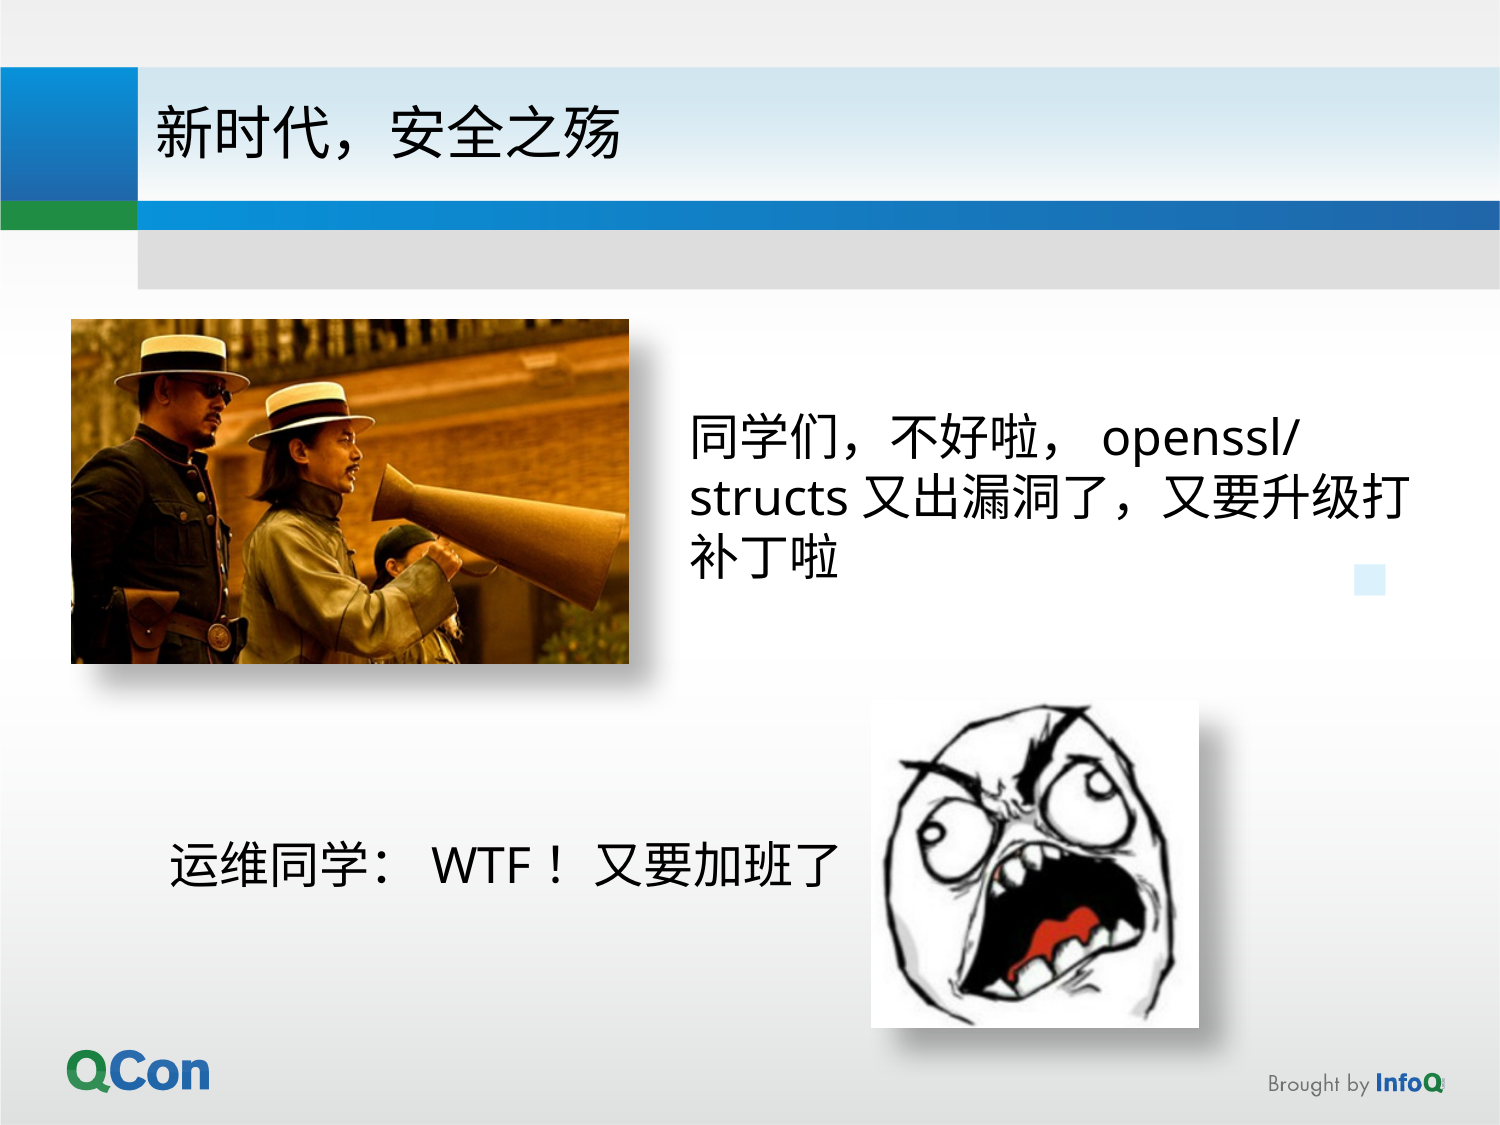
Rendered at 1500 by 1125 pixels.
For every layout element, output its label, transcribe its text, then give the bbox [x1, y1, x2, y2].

text_box 同学们，不好啦，openssl/structs又出漏洞了，又要升级打补丁啦 [675, 397, 1467, 593]
text_box 新时代，安全之殇 [155, 96, 739, 203]
text_box 运维同学：WTF！又要加班了 [154, 826, 866, 901]
picture [0, 0, 1500, 1125]
